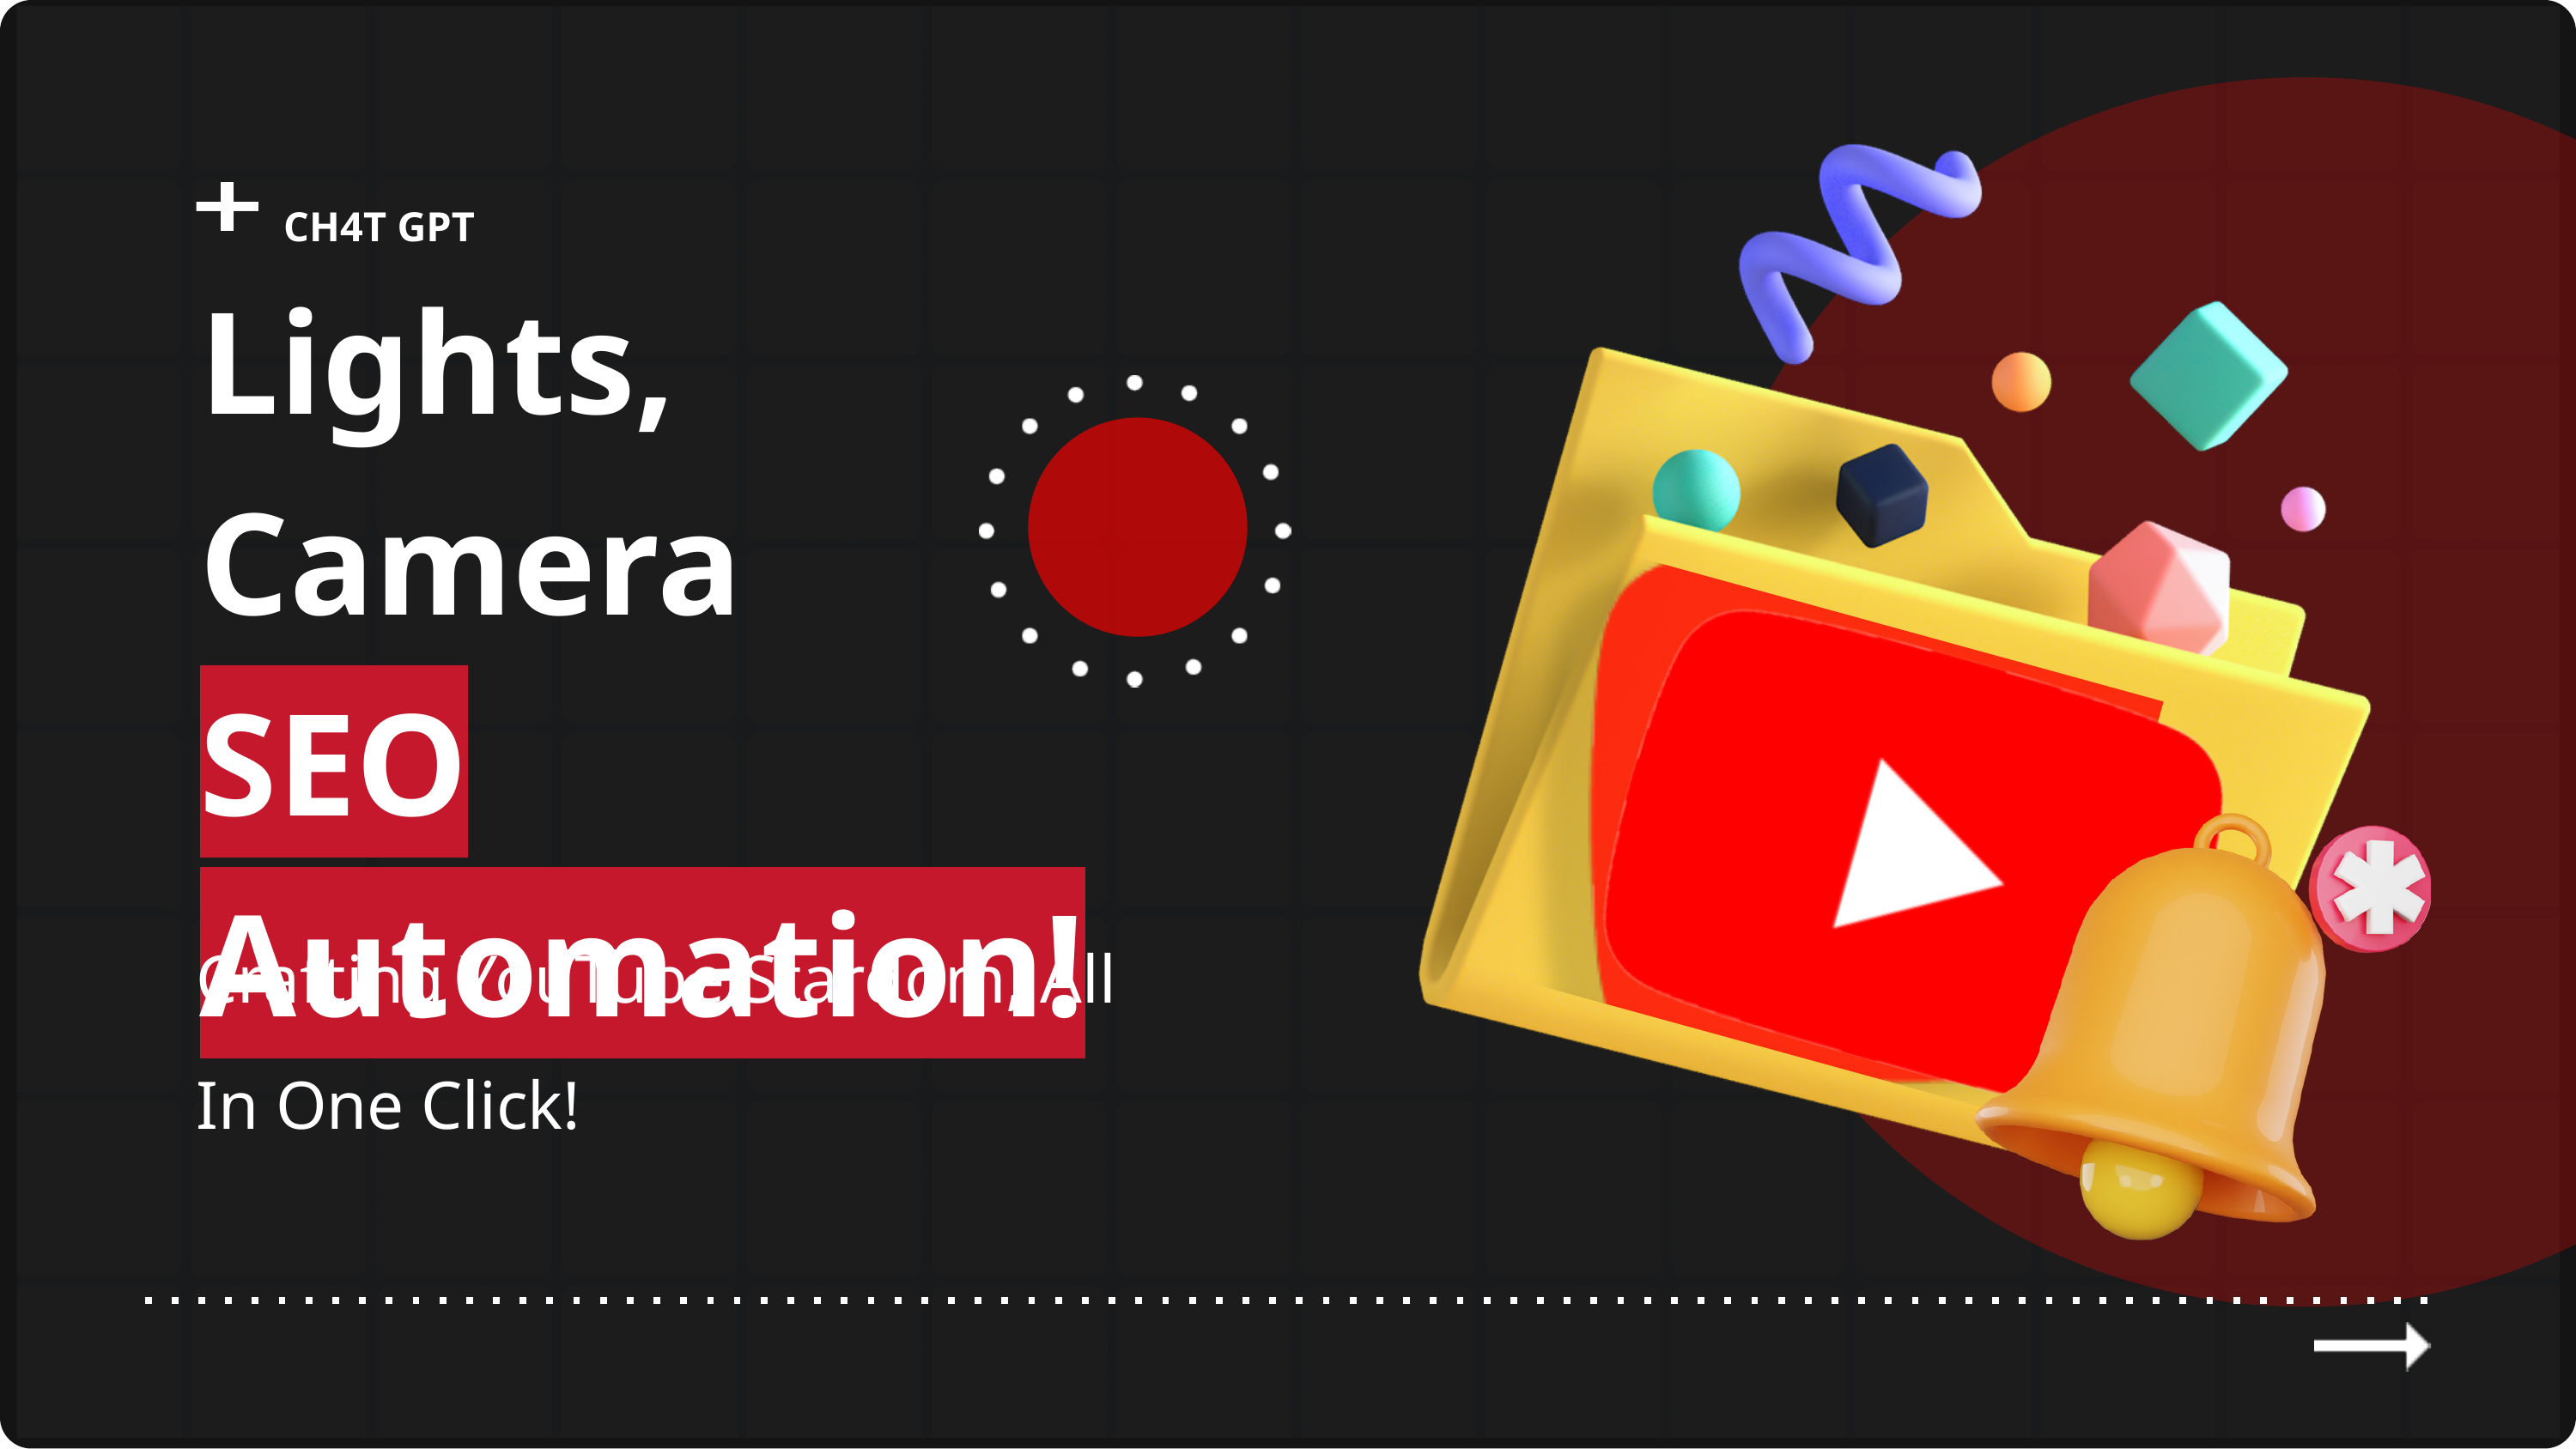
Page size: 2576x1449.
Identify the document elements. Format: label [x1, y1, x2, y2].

text_box [1412, 76, 2576, 1307]
picture [7, 0, 2569, 1449]
